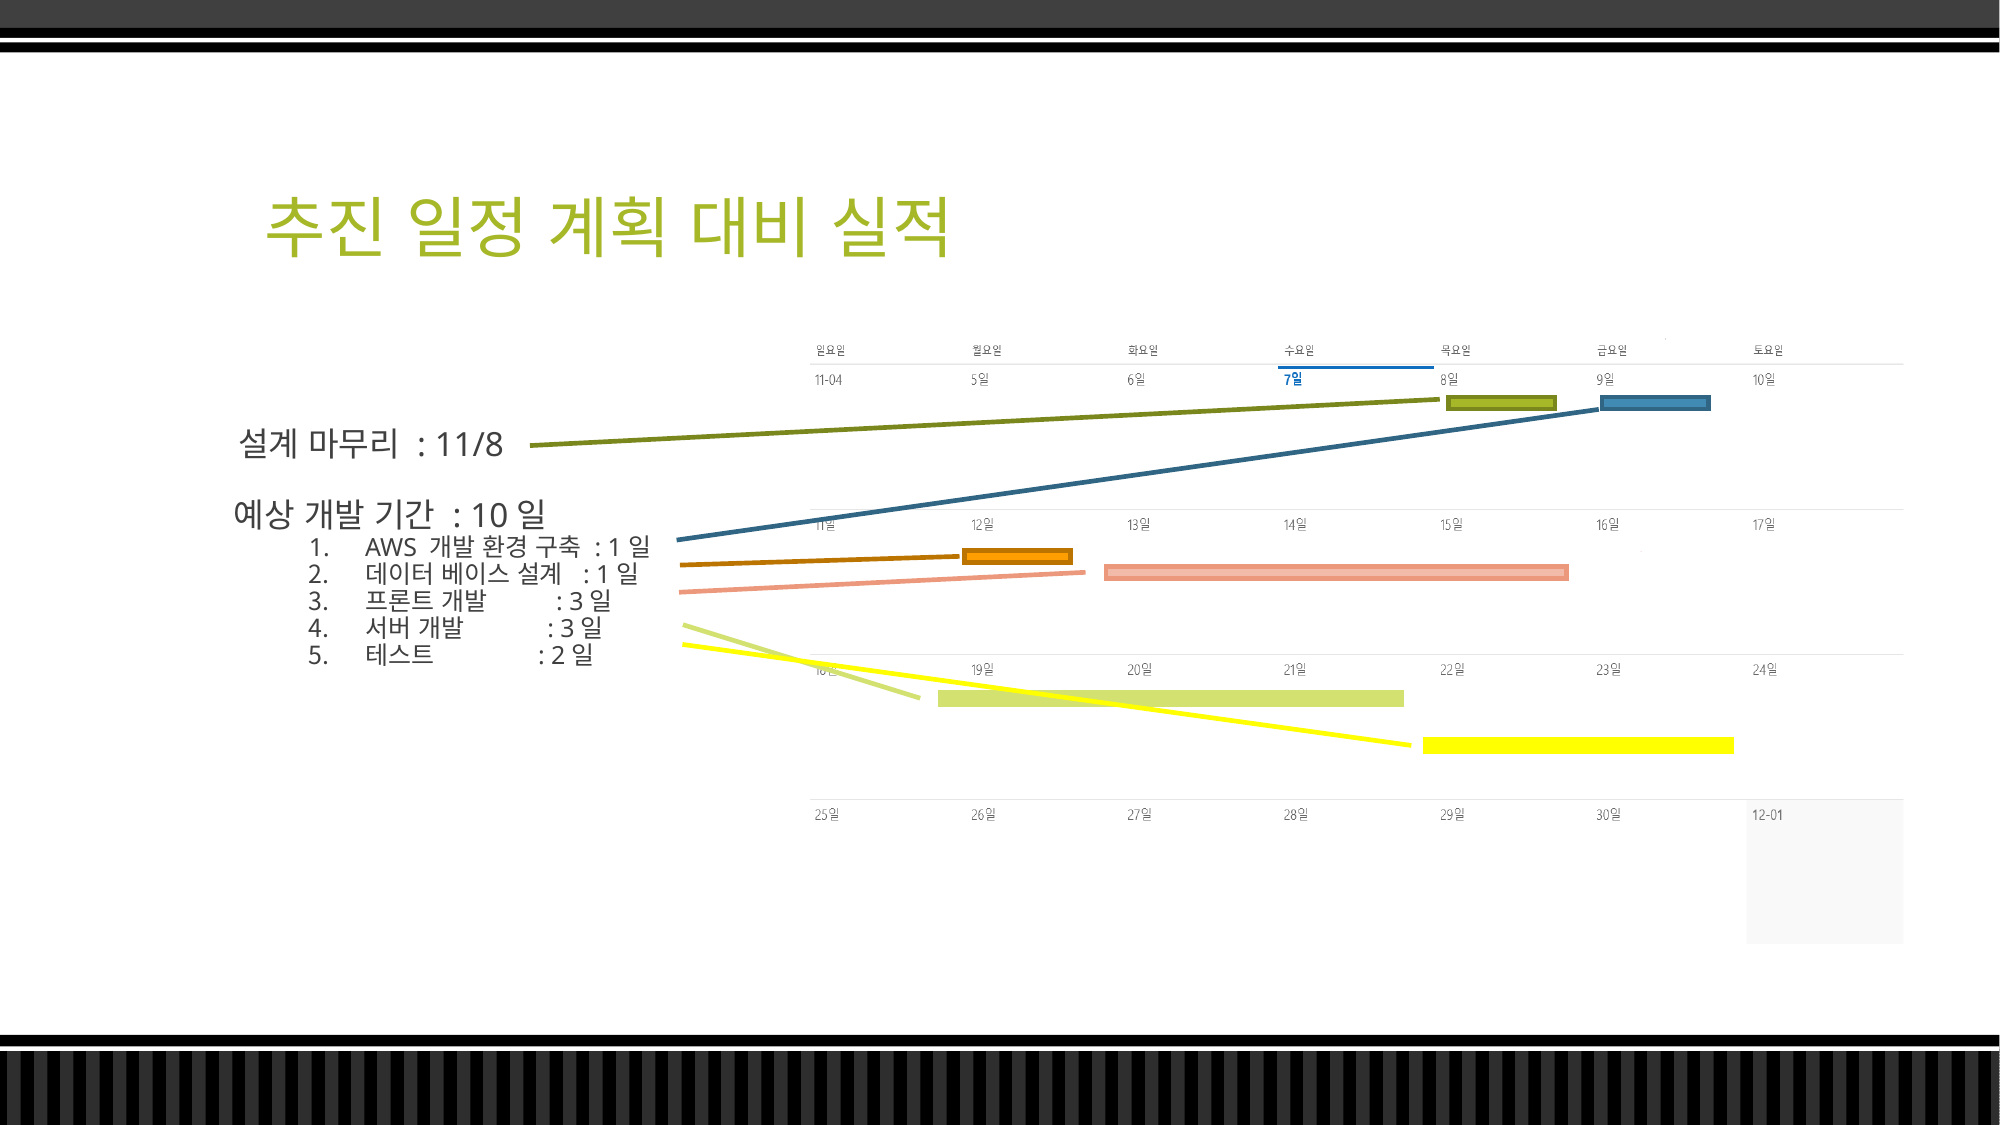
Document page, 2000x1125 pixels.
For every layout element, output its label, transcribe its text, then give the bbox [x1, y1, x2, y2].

picture [810, 337, 1906, 945]
text_box [682, 642, 808, 665]
text_box 설계 마무리 : 11/8 [223, 420, 520, 472]
title 추진 일정 계획 대비 실적 [249, 99, 1750, 275]
text_box [529, 429, 808, 448]
text_box [682, 622, 796, 657]
text_box [679, 558, 808, 568]
text_box 예상 개발 기간 : 10일 AWS 개발 환경 구축 : 1일 데이터 베이스 설계 : 1일 프론트 개발 : 3일 서버 개발 : 3일 테스트 : 2일 [219, 491, 667, 677]
text_box [676, 519, 808, 543]
text_box [678, 583, 808, 595]
